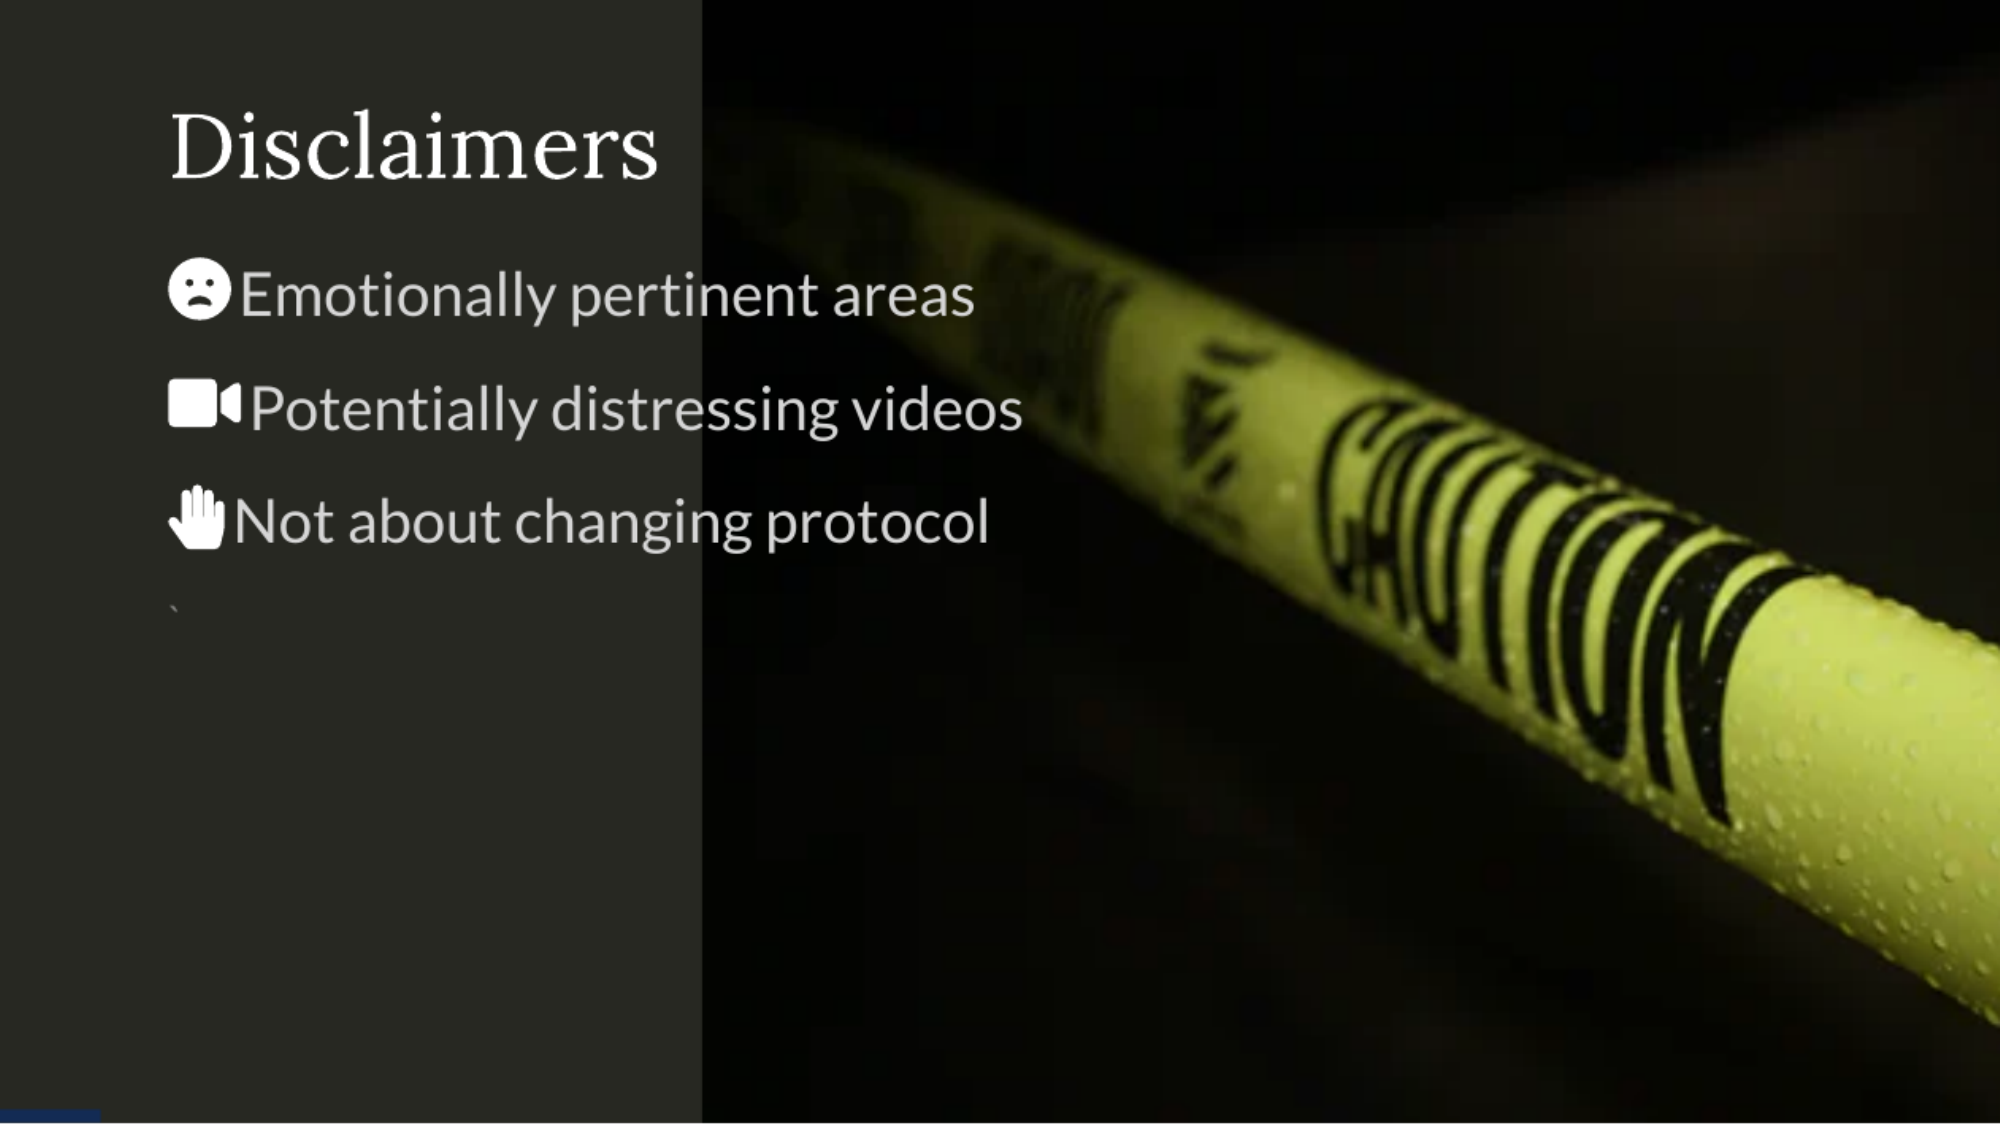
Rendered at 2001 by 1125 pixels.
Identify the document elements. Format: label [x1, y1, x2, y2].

list [0, 0, 2000, 1125]
